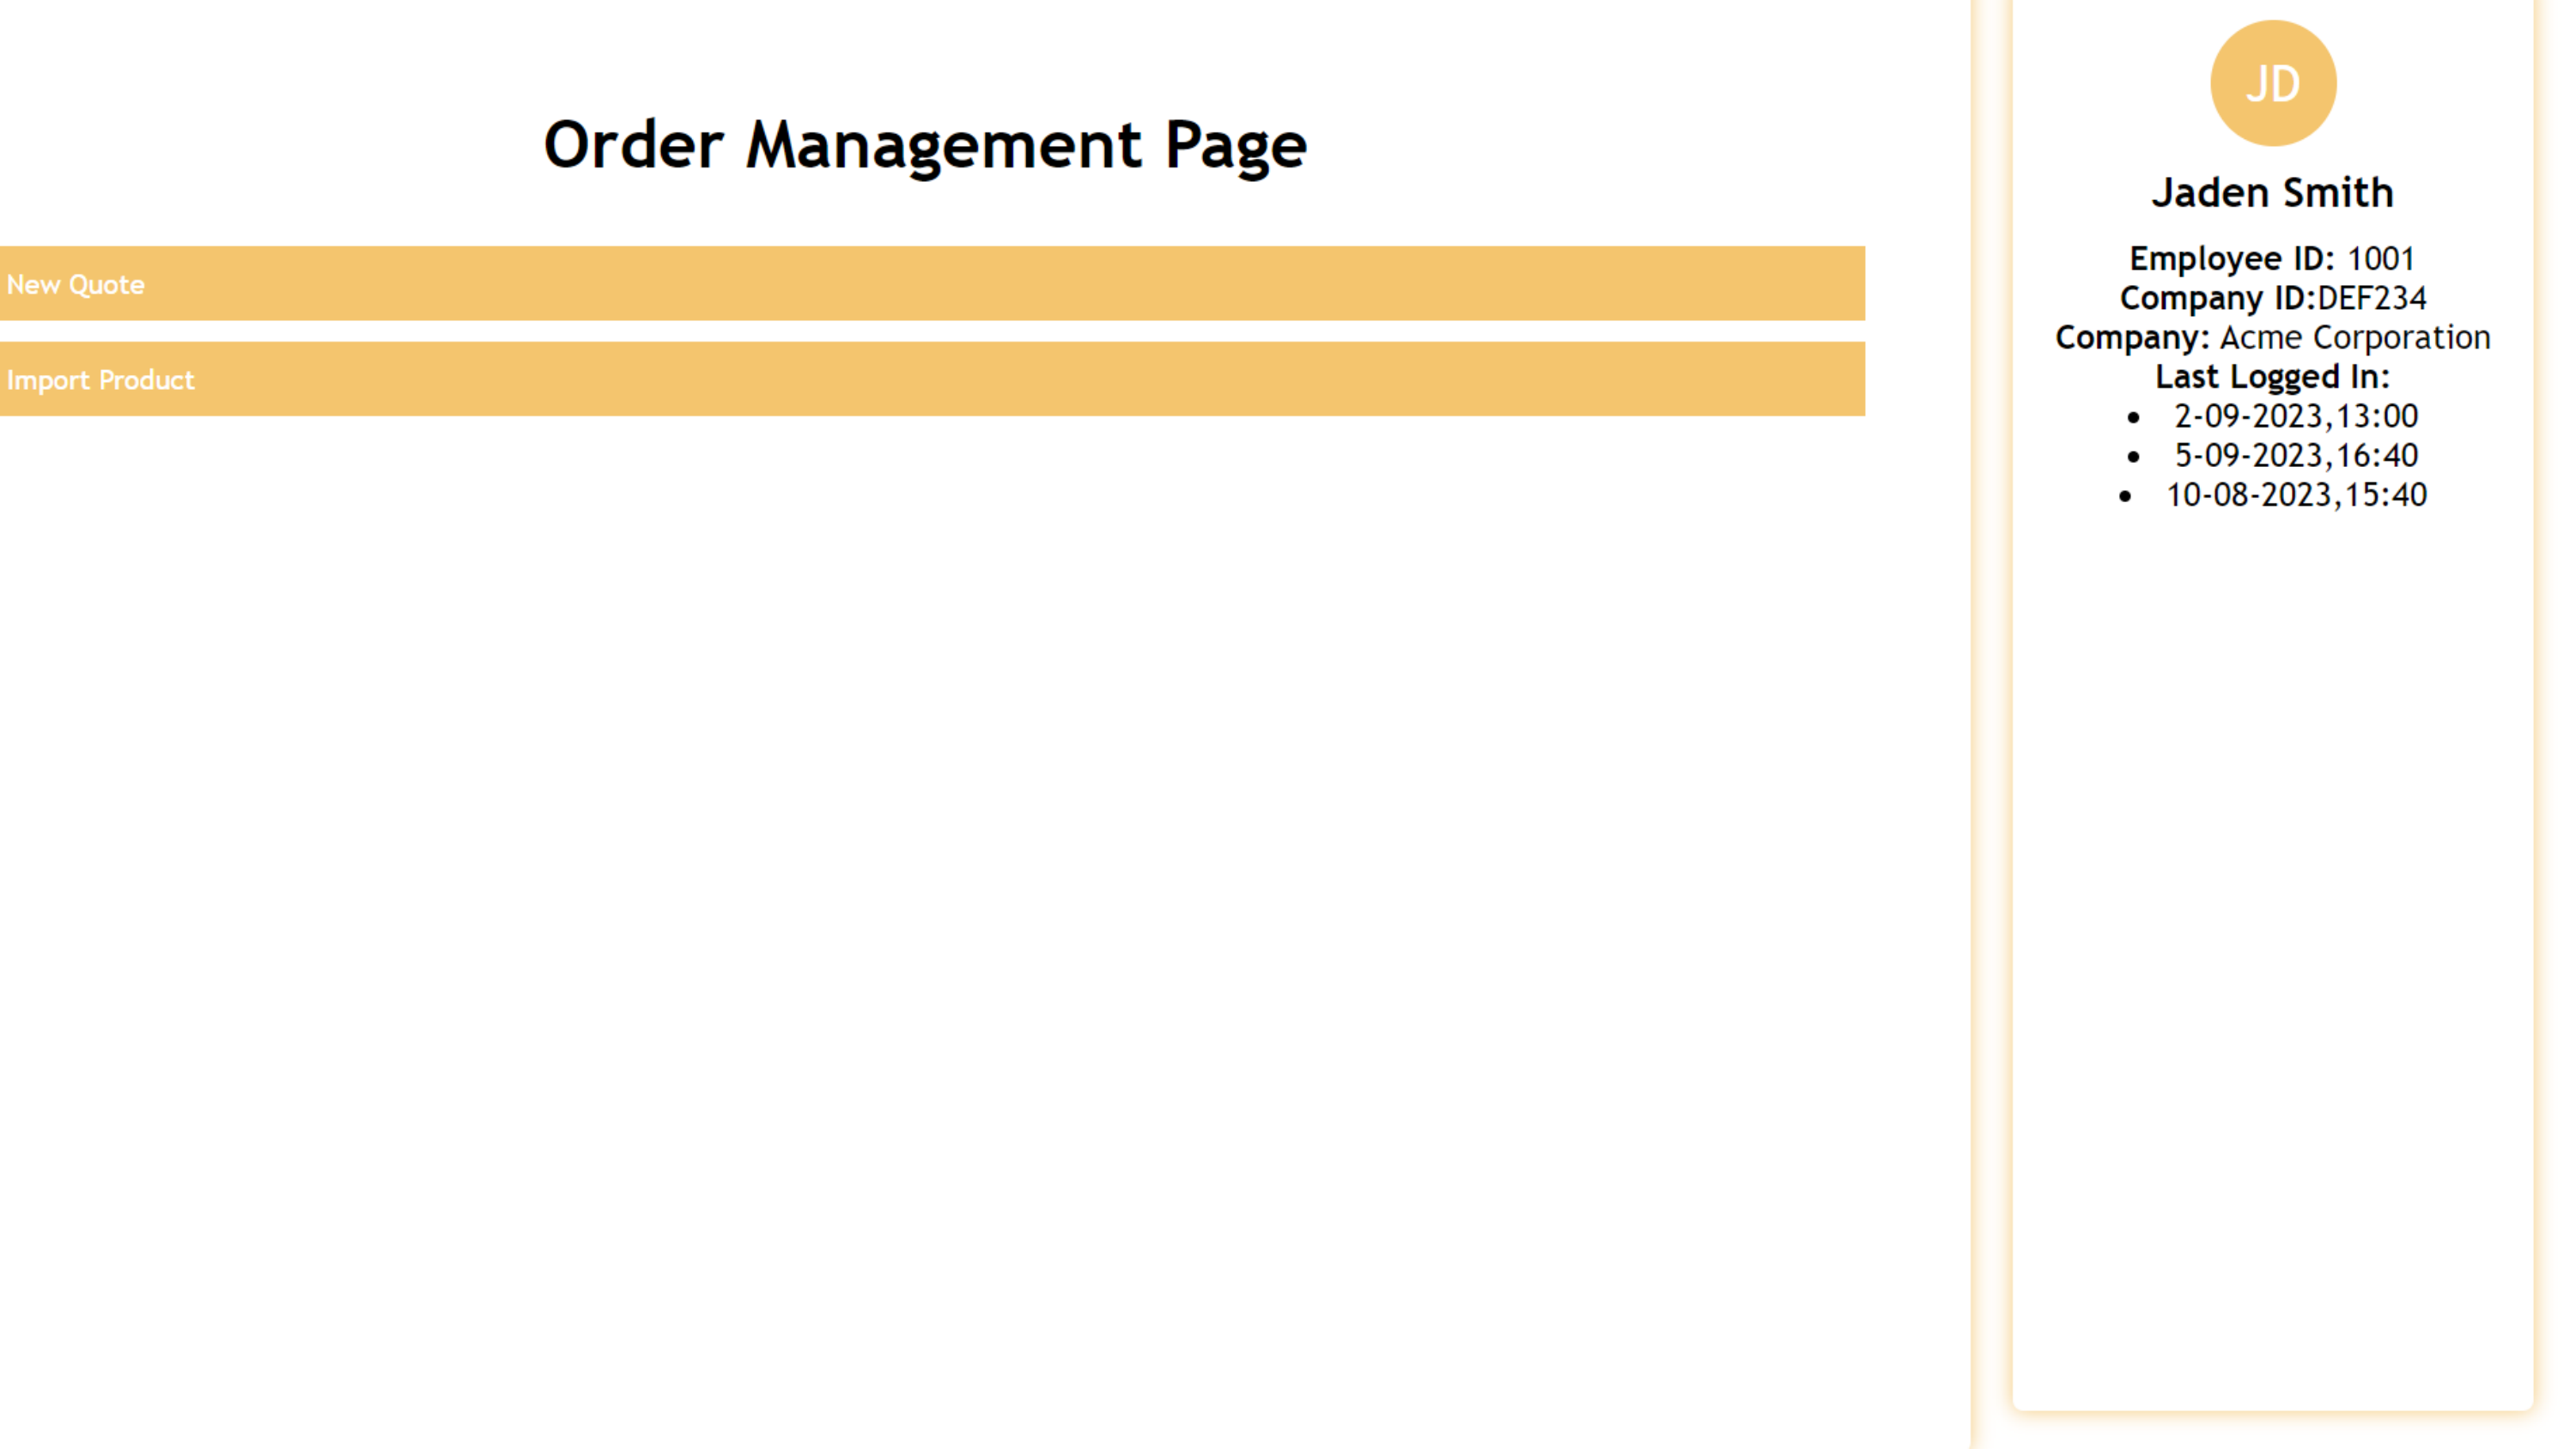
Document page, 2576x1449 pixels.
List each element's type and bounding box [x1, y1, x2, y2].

text_box [0, 0, 2576, 1449]
